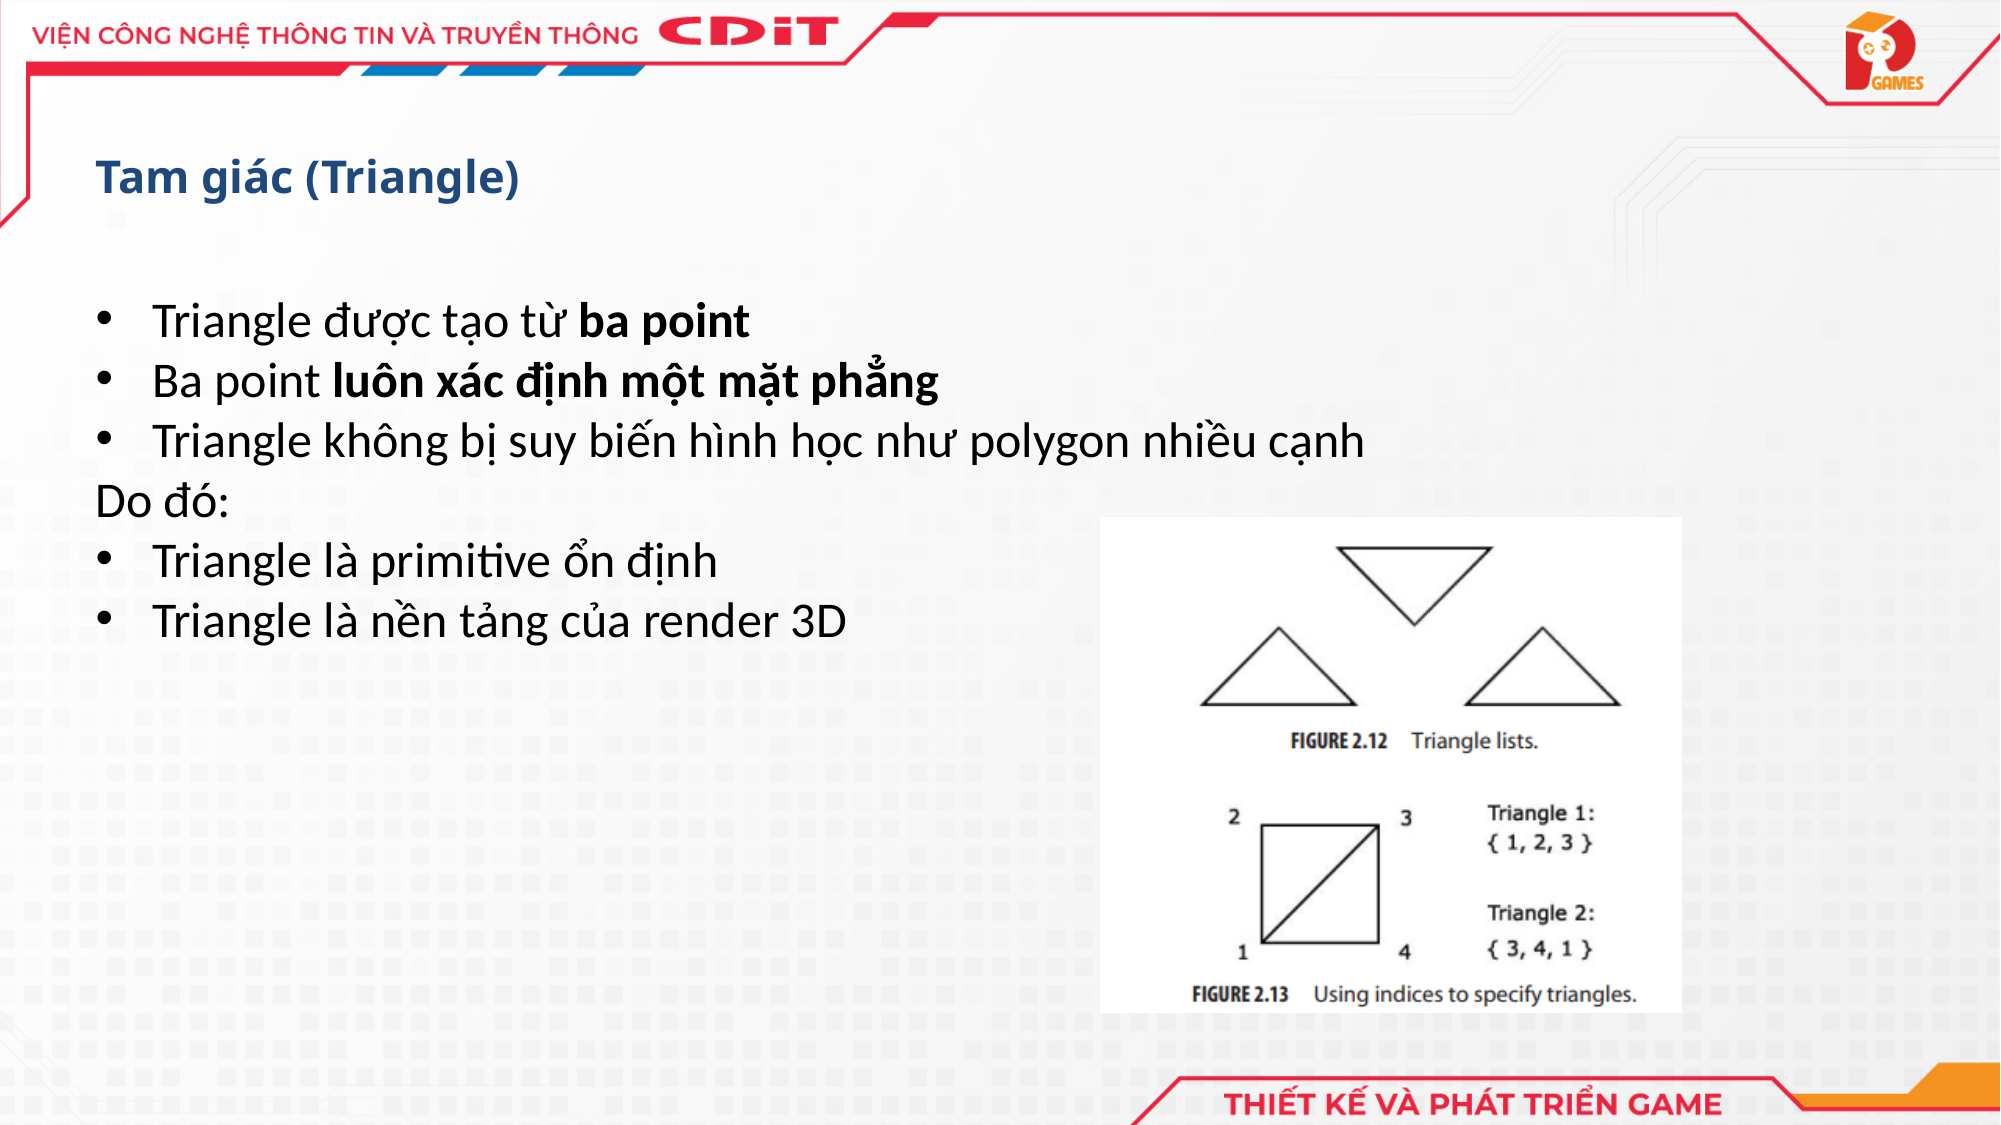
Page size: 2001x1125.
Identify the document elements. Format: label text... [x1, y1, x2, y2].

text_box Tam giác (Triangle) [95, 145, 550, 203]
text_box Triangle được tạo từ ba point Ba point luôn xác định một mặt phẳng Triangle không bị suy biến hình học như polygon nhiều cạnh Do đó: Triangle là primitive ổn định Triangle là nền tảng của render 3D [95, 287, 1900, 361]
picture [0, 0, 2000, 1125]
